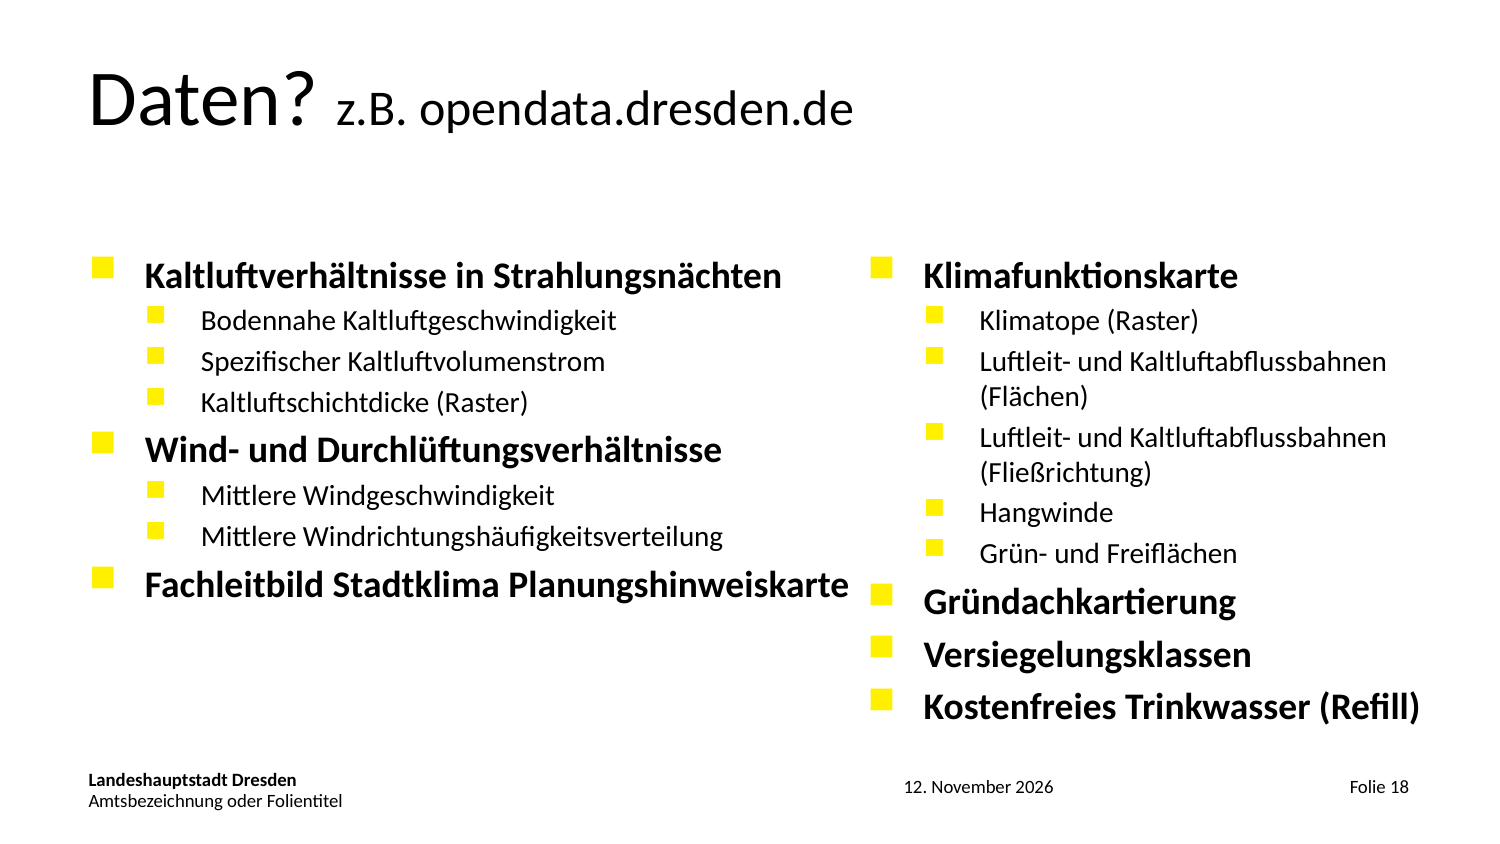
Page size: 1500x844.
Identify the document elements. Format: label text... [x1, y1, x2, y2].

list Kaltluftverhältnisse in Strahlungsnächten Bodennahe Kaltluftgeschwindigkeit Spezifischer Kaltluftvolumenstrom Kaltluftschichtdicke (Raster) Wind- und Durchlüftungsverhältnisse Mittlere Windgeschwindigkeit Mittlere Windrichtungshäufigkeitsverteilung Fachleitbild Stadtklima Planungshinweiskarte [88, 251, 867, 729]
title Daten? z.B. opendata.dresden.de [88, 55, 1425, 251]
text_box Klimafunktionskarte Klimatope (Raster) Luftleit- und Kaltluftabflussbahnen (Flächen) Luftleit- und Kaltluftabflussbahnen (Fließrichtung) Hangwinde Grün- und Freiflächen Gründachkartierung Versiegelungsklassen Kostenfreies Trinkwasser (Refill) [867, 250, 1500, 729]
footer Amtsbezeichnung oder Folientitel [88, 773, 869, 819]
slide_number Folie 18 [1068, 774, 1425, 805]
slide_number 24. Mai 2024 [903, 774, 1069, 806]
